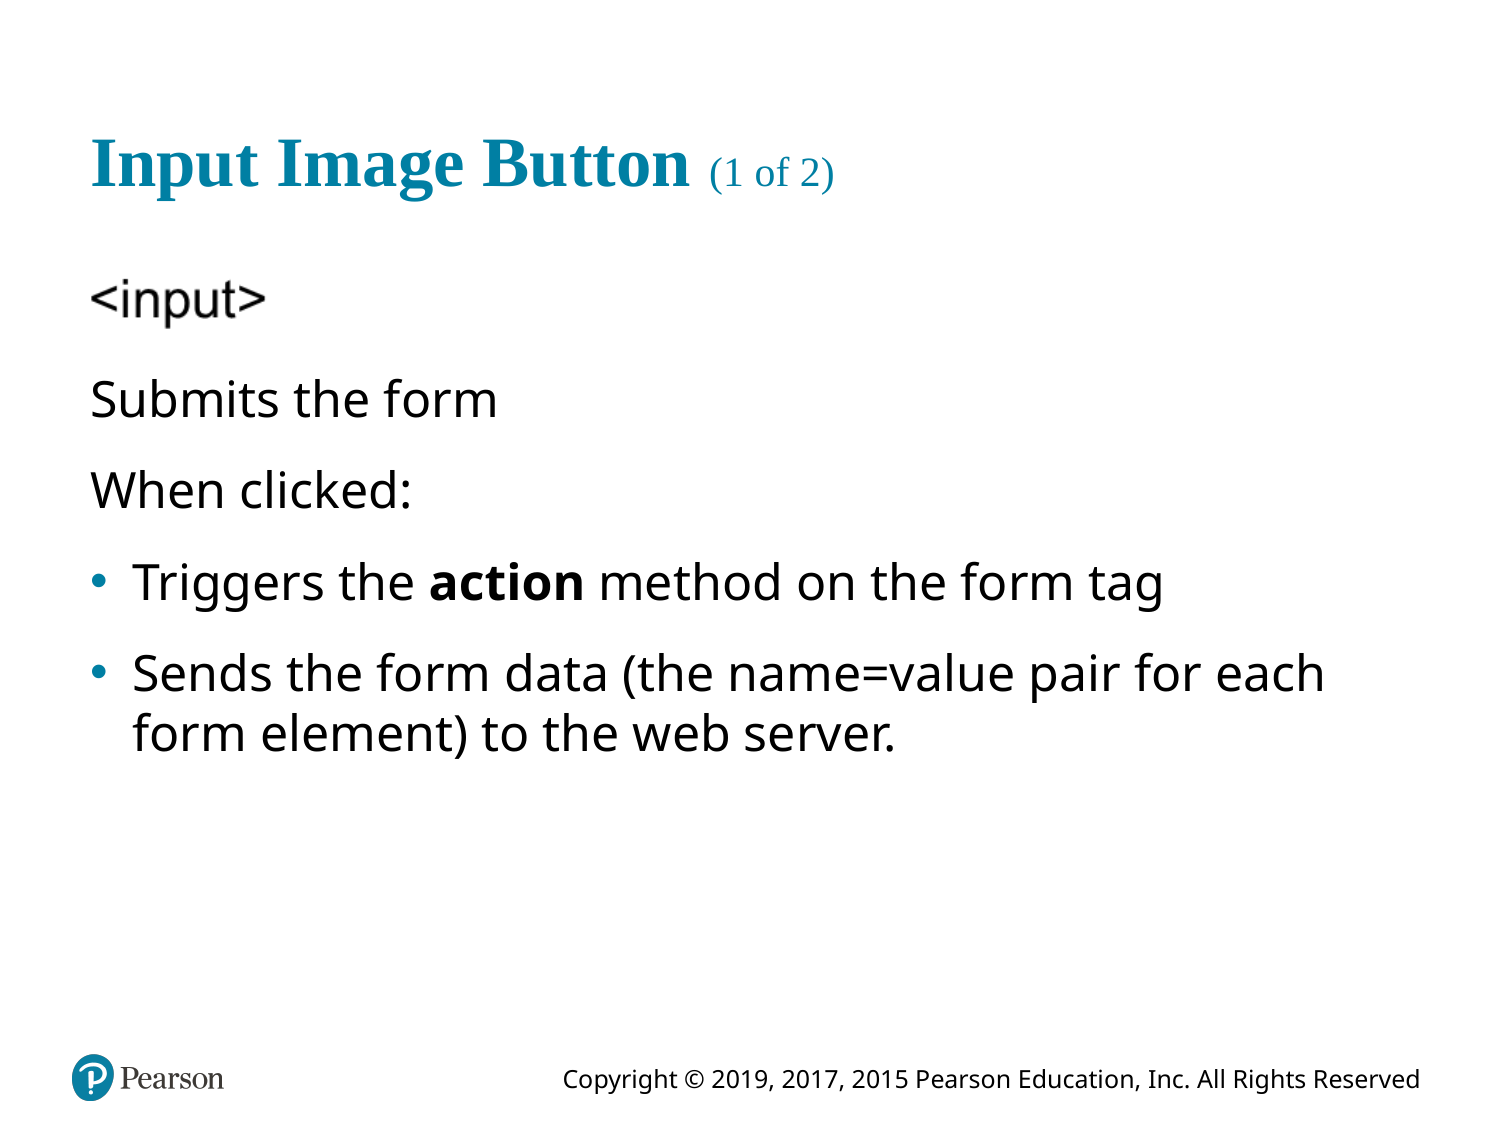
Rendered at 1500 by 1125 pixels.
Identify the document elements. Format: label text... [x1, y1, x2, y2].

picture [72, 1054, 88, 1070]
picture [98, 1054, 224, 1101]
picture [51, 245, 300, 363]
picture [80, 1063, 106, 1088]
title Input Image Button (1 of 2) [75, 0, 1425, 216]
list Submits the form When clicked: Triggers the action method on the form tag Sends the form data (the name=value pair for each form element) to the web server. [75, 352, 1425, 1021]
picture [72, 1087, 83, 1101]
